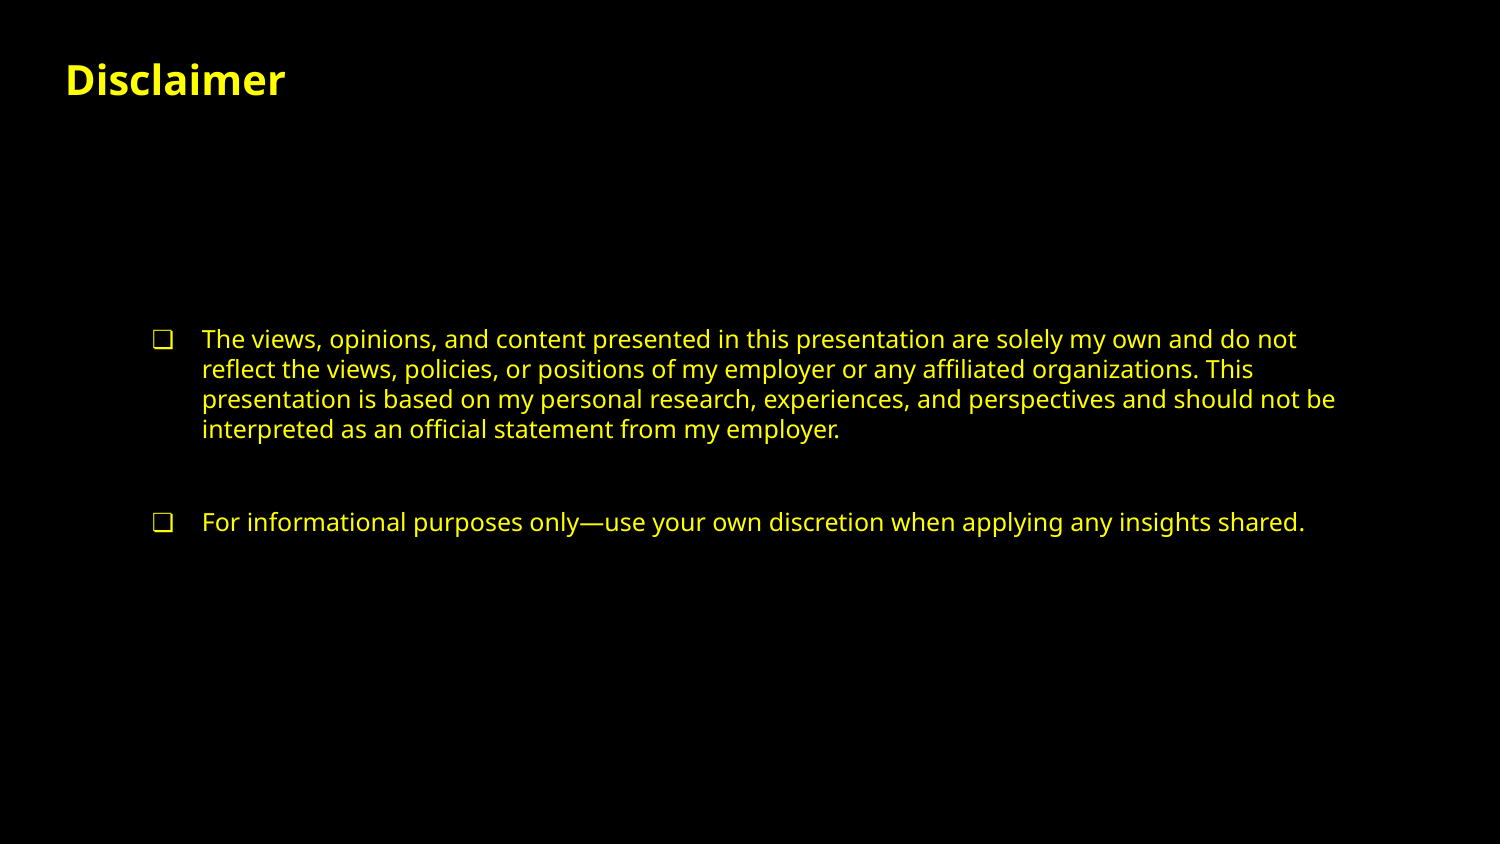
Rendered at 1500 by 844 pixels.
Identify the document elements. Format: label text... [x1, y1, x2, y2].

title Disclaimer [49, 38, 1448, 143]
text_box The views, opinions, and content presented in this presentation are solely my own and do not reflect the views, policies, or positions of my employer or any affiliated organizations. This presentation is based on my personal research, experiences, and perspectives and should not be interpreted as an official statement from my employer. For informational purposes only—use your own discretion when applying any insights shared. [111, 186, 1374, 674]
